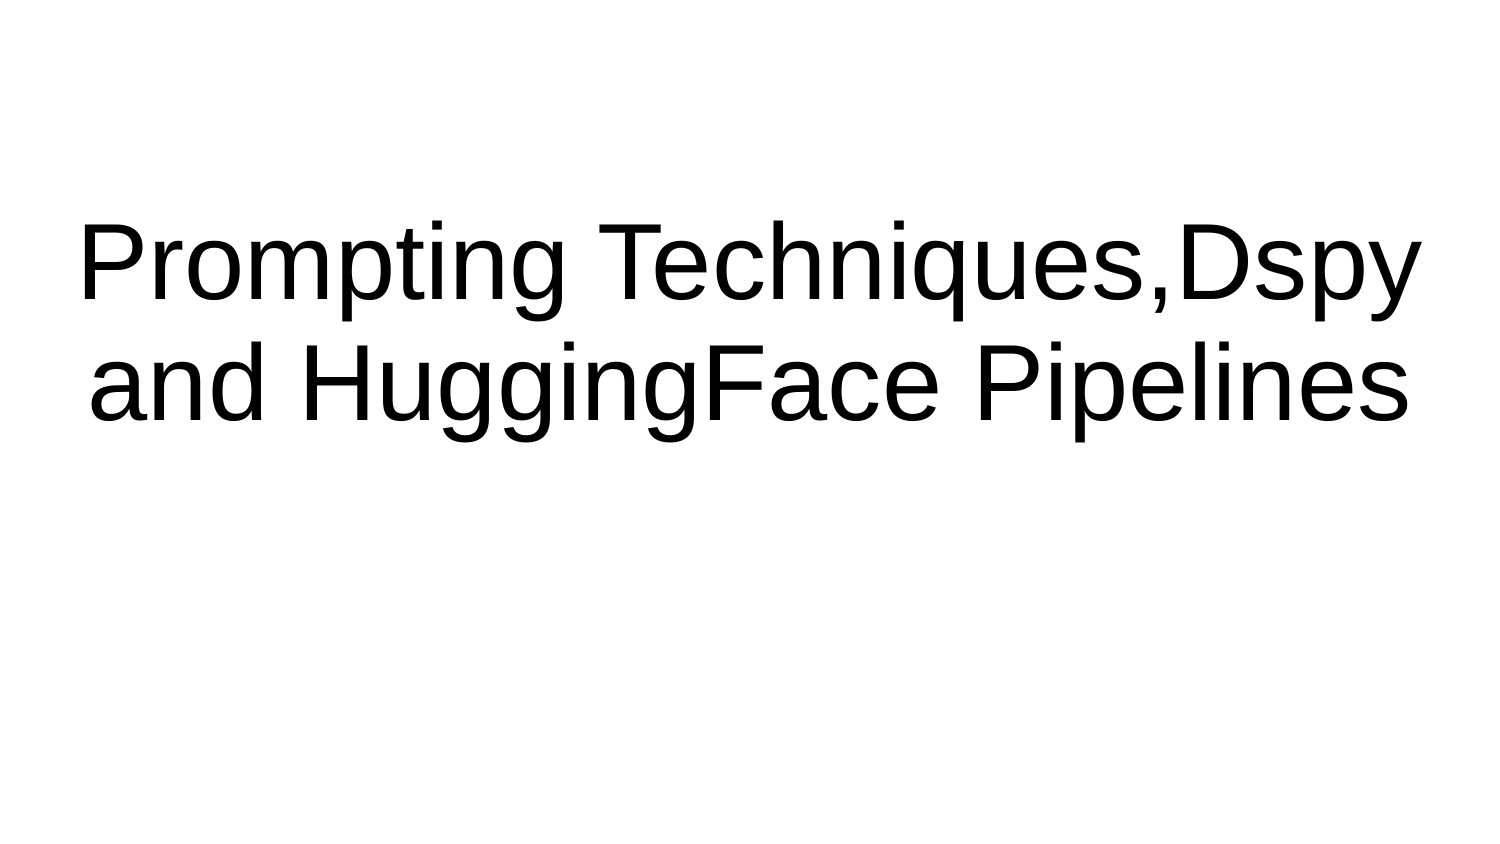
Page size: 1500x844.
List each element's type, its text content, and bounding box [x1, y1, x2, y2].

title Prompting Techniques,Dspy and HuggingFace Pipelines [51, 122, 1449, 459]
